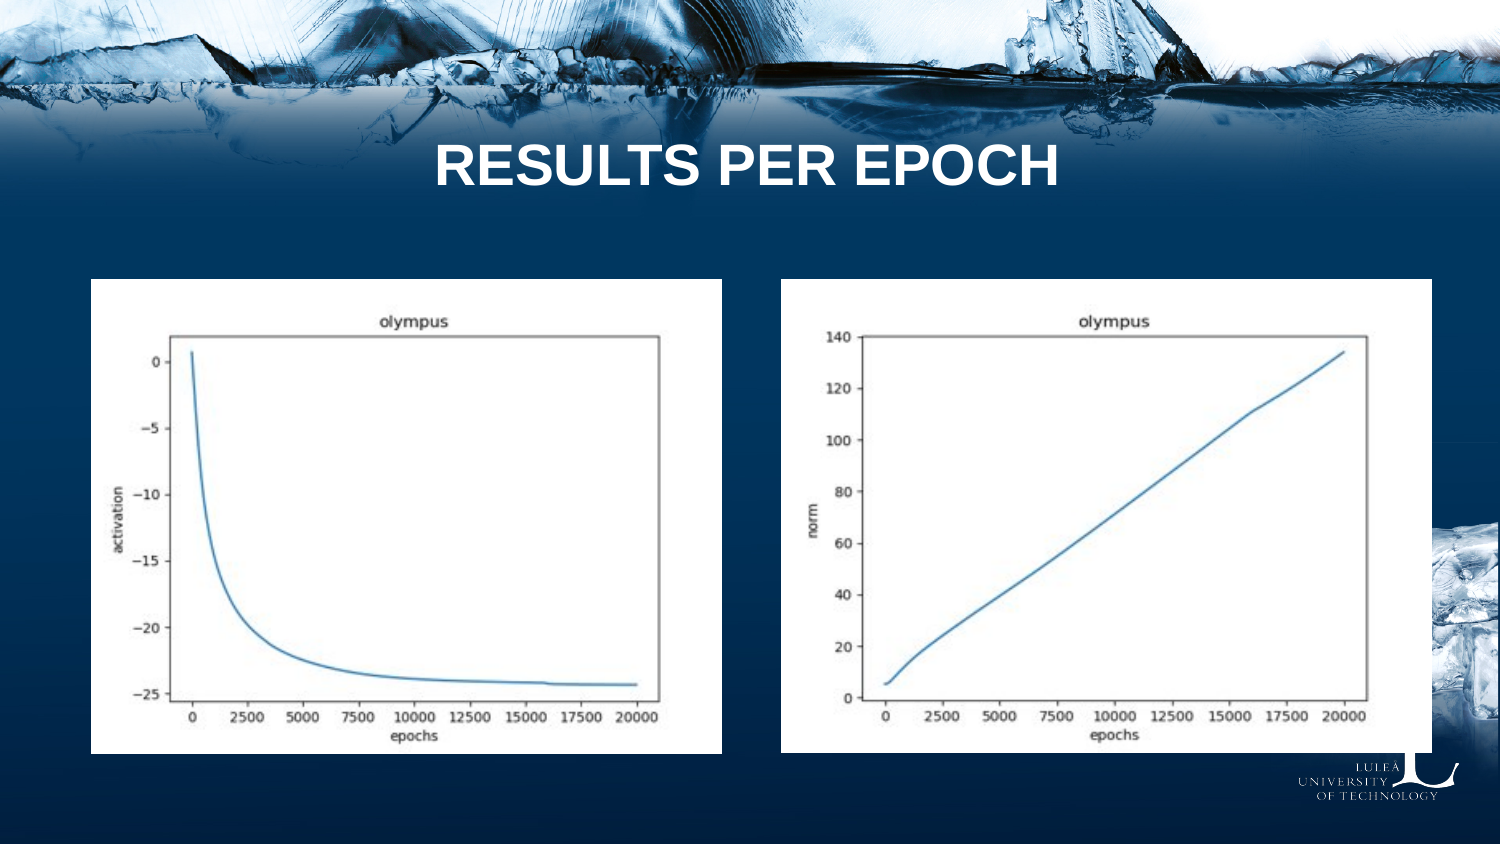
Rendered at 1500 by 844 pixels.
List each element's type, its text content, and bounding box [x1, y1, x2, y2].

picture [0, 0, 1500, 844]
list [91, 279, 722, 754]
title Results per epoch [72, 102, 1423, 222]
